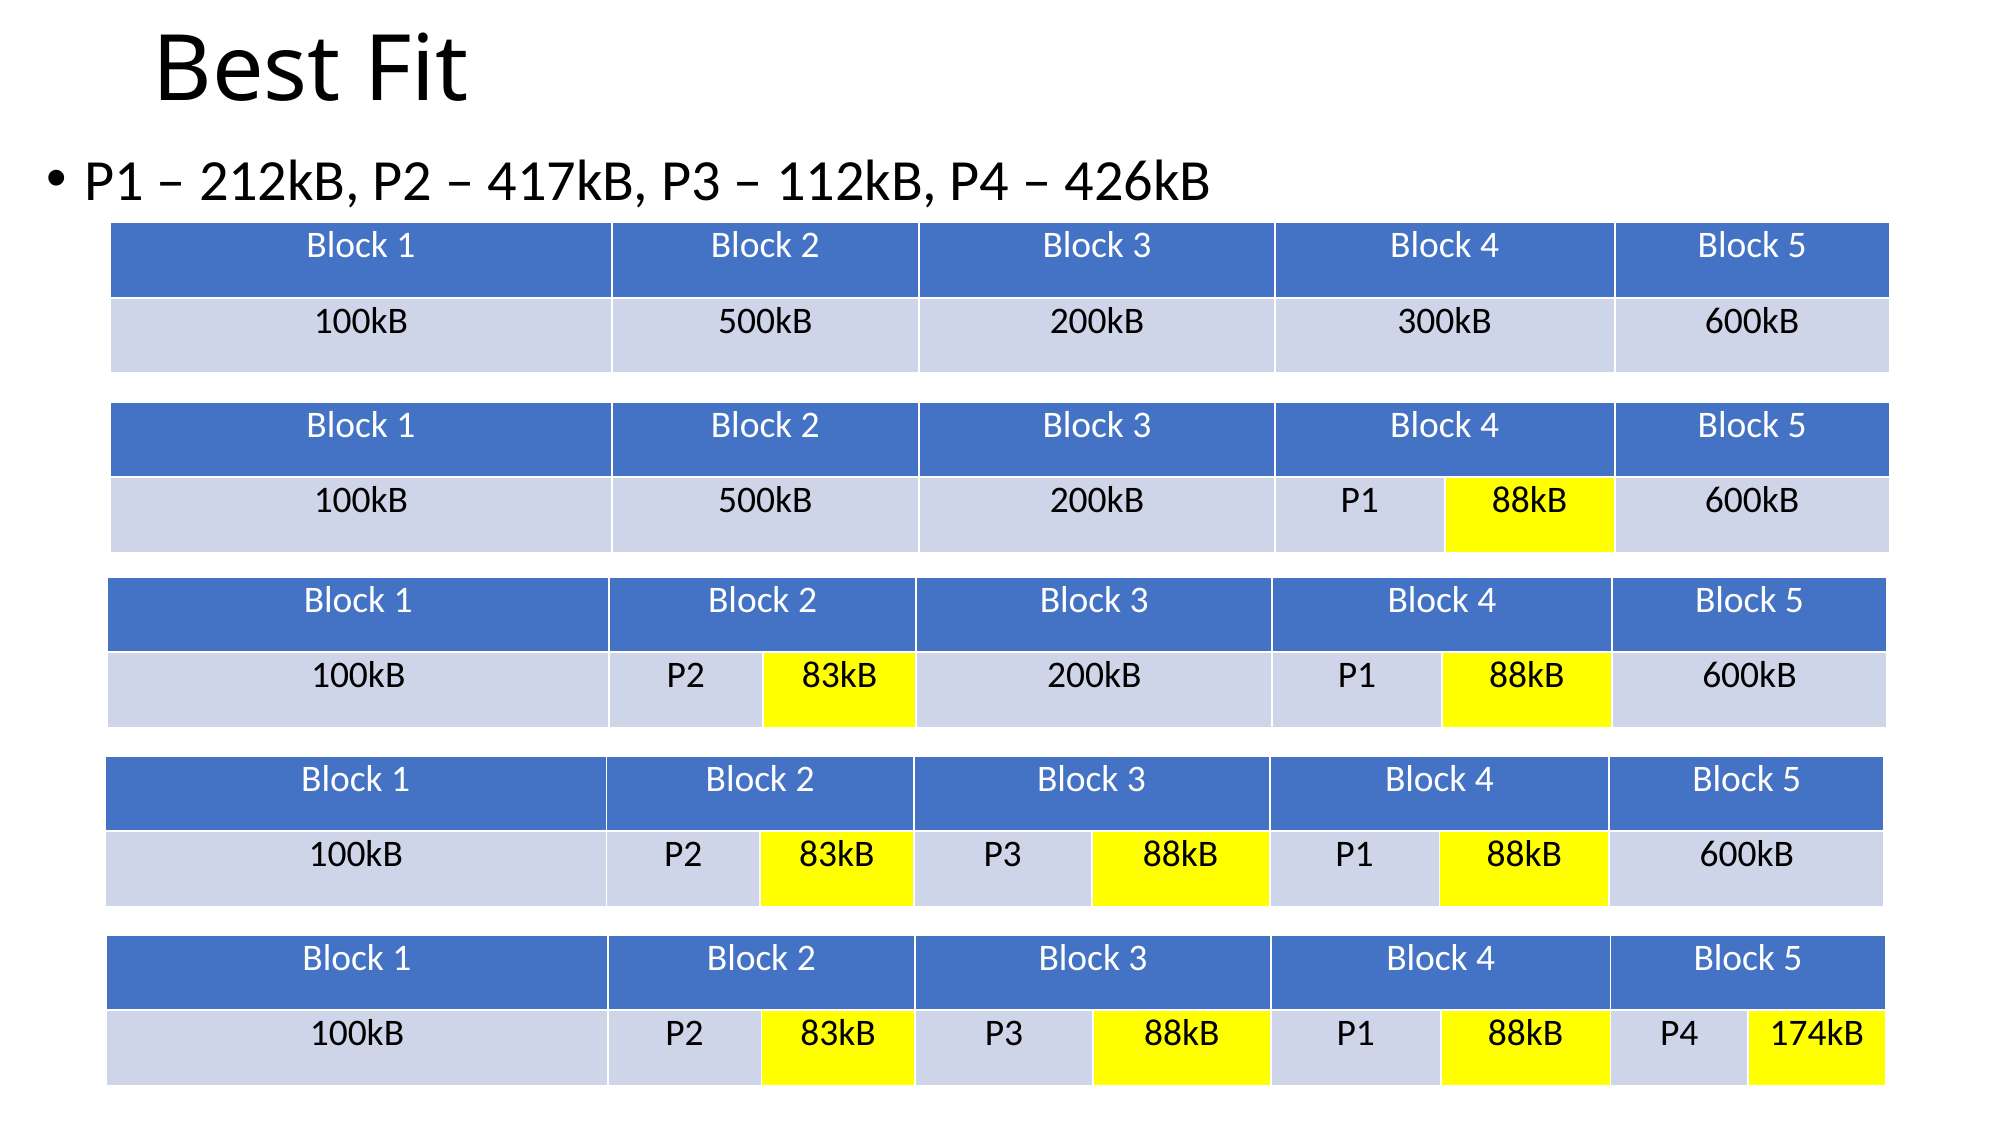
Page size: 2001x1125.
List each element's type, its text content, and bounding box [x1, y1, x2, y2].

table_cell P1 [1276, 478, 1444, 552]
table_header Block 3 [915, 757, 1269, 830]
table_cell 100kB [108, 653, 608, 727]
table_cell 100kB [111, 478, 611, 552]
table_header Block 5 [1610, 757, 1883, 830]
table_header Block 5 [1616, 223, 1889, 297]
table_cell P3 [915, 832, 1091, 906]
table_cell 83kB [762, 1011, 914, 1085]
table_header Block 3 [917, 578, 1271, 651]
table_cell 88kB [1440, 832, 1608, 906]
table_cell P3 [916, 1011, 1092, 1085]
table_cell 174kB [1749, 1011, 1885, 1085]
table_cell 88kB [1442, 1011, 1610, 1085]
table_cell P1 [1273, 653, 1441, 727]
table_header Block 3 [920, 223, 1274, 297]
table_cell P2 [609, 1011, 761, 1085]
table_cell P2 [610, 653, 762, 727]
table_cell P1 [1272, 1011, 1440, 1085]
table_header Block 2 [613, 403, 918, 476]
table_header Block 1 [108, 578, 608, 651]
table_header Block 1 [107, 936, 607, 1009]
table_cell 300kB [1276, 299, 1614, 372]
table_cell 83kB [761, 832, 913, 906]
table_header Block 1 [106, 757, 606, 830]
table_header Block 4 [1276, 403, 1614, 476]
table_cell 600kB [1613, 653, 1886, 727]
table_header Block 2 [607, 757, 913, 830]
table_cell 88kB [1446, 478, 1614, 552]
table_cell P1 [1271, 832, 1439, 906]
table_header Block 4 [1276, 223, 1614, 297]
table_cell 88kB [1094, 1011, 1270, 1085]
table_cell 200kB [920, 478, 1274, 552]
list P1 – 212kB, P2 – 417kB, P3 – 112kB, P4 – 426kB [31, 142, 1970, 1090]
table_cell 88kB [1443, 653, 1611, 727]
table_header Block 1 [111, 223, 611, 297]
table_cell 88kB [1093, 832, 1269, 906]
table_header Block 5 [1616, 403, 1889, 476]
table_cell 83kB [764, 653, 915, 727]
table_cell 200kB [920, 299, 1274, 372]
table_cell 200kB [917, 653, 1271, 727]
table_cell 500kB [613, 299, 918, 372]
table_header Block 2 [609, 936, 914, 1009]
table_cell P4 [1611, 1011, 1747, 1085]
table_header Block 5 [1613, 578, 1886, 651]
table_cell 100kB [111, 299, 611, 372]
table_cell 100kB [107, 1011, 607, 1085]
table_header Block 1 [111, 403, 611, 476]
table_cell 500kB [613, 478, 918, 552]
table_header Block 2 [610, 578, 915, 651]
table_header Block 4 [1272, 936, 1610, 1009]
table_cell 600kB [1610, 832, 1883, 906]
table_header Block 2 [613, 223, 918, 297]
table_cell P2 [607, 832, 759, 906]
table_header Block 4 [1273, 578, 1611, 651]
table_header Block 5 [1611, 936, 1885, 1009]
table_cell 600kB [1616, 299, 1889, 372]
table_cell 600kB [1616, 478, 1889, 552]
table_header Block 4 [1271, 757, 1608, 830]
title Best Fit [137, 0, 1863, 142]
table_header Block 3 [916, 936, 1270, 1009]
table_header Block 3 [920, 403, 1274, 476]
table_cell 100kB [106, 832, 606, 906]
